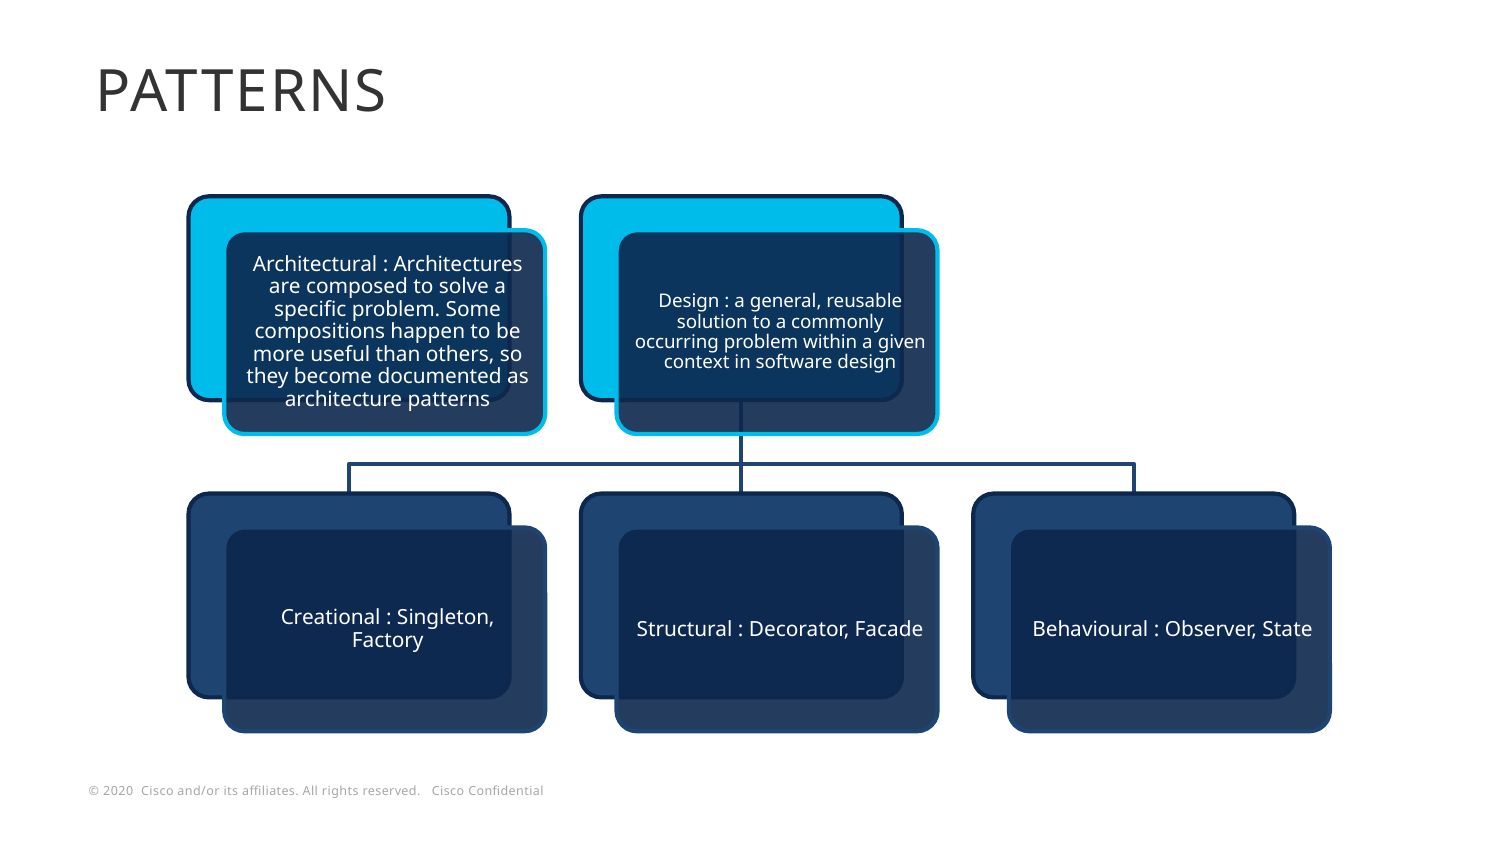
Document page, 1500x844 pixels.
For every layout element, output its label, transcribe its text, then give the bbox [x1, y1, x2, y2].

title PaTTerns [80, 3, 1277, 188]
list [43, 196, 1475, 732]
